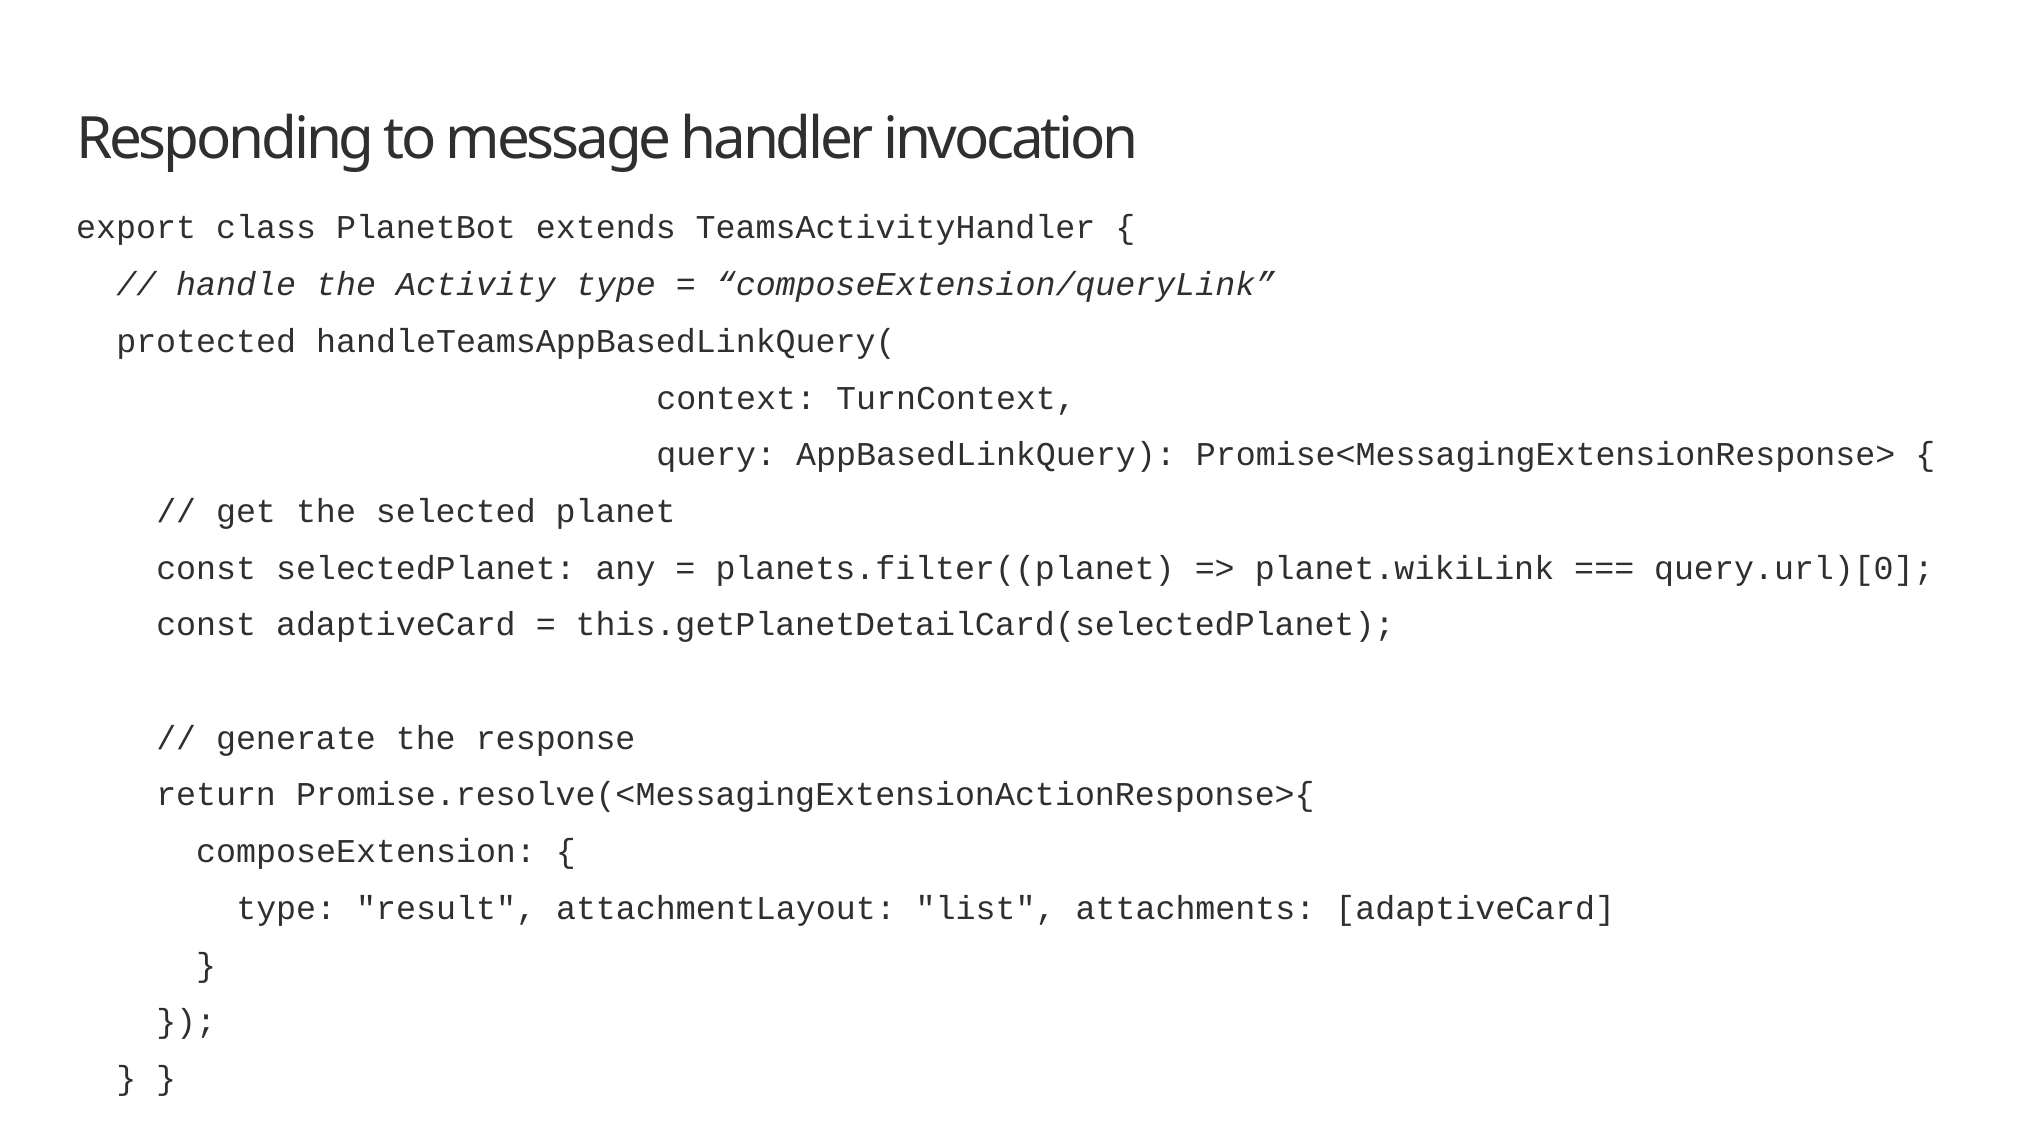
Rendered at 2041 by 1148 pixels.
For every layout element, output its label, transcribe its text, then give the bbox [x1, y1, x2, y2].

list export class PlanetBot extends TeamsActivityHandler { // handle the Activity type = “composeExtension/queryLink” protected handleTeamsAppBasedLinkQuery( context: TurnContext, query: AppBasedLinkQuery): Promise<MessagingExtensionResponse> { // get the selected planet const selectedPlanet: any = planets.filter((planet) => planet.wikiLink === query.url)[0]; const adaptiveCard = this.getPlanetDetailCard(selectedPlanet); // generate the response return Promise.resolve(<MessagingExtensionActionResponse>{ composeExtension: { type: "result", attachmentLayout: "list", attachments: [adaptiveCard] } }); } } [76, 195, 2021, 1122]
title Responding to message handler invocation [76, 103, 1969, 172]
